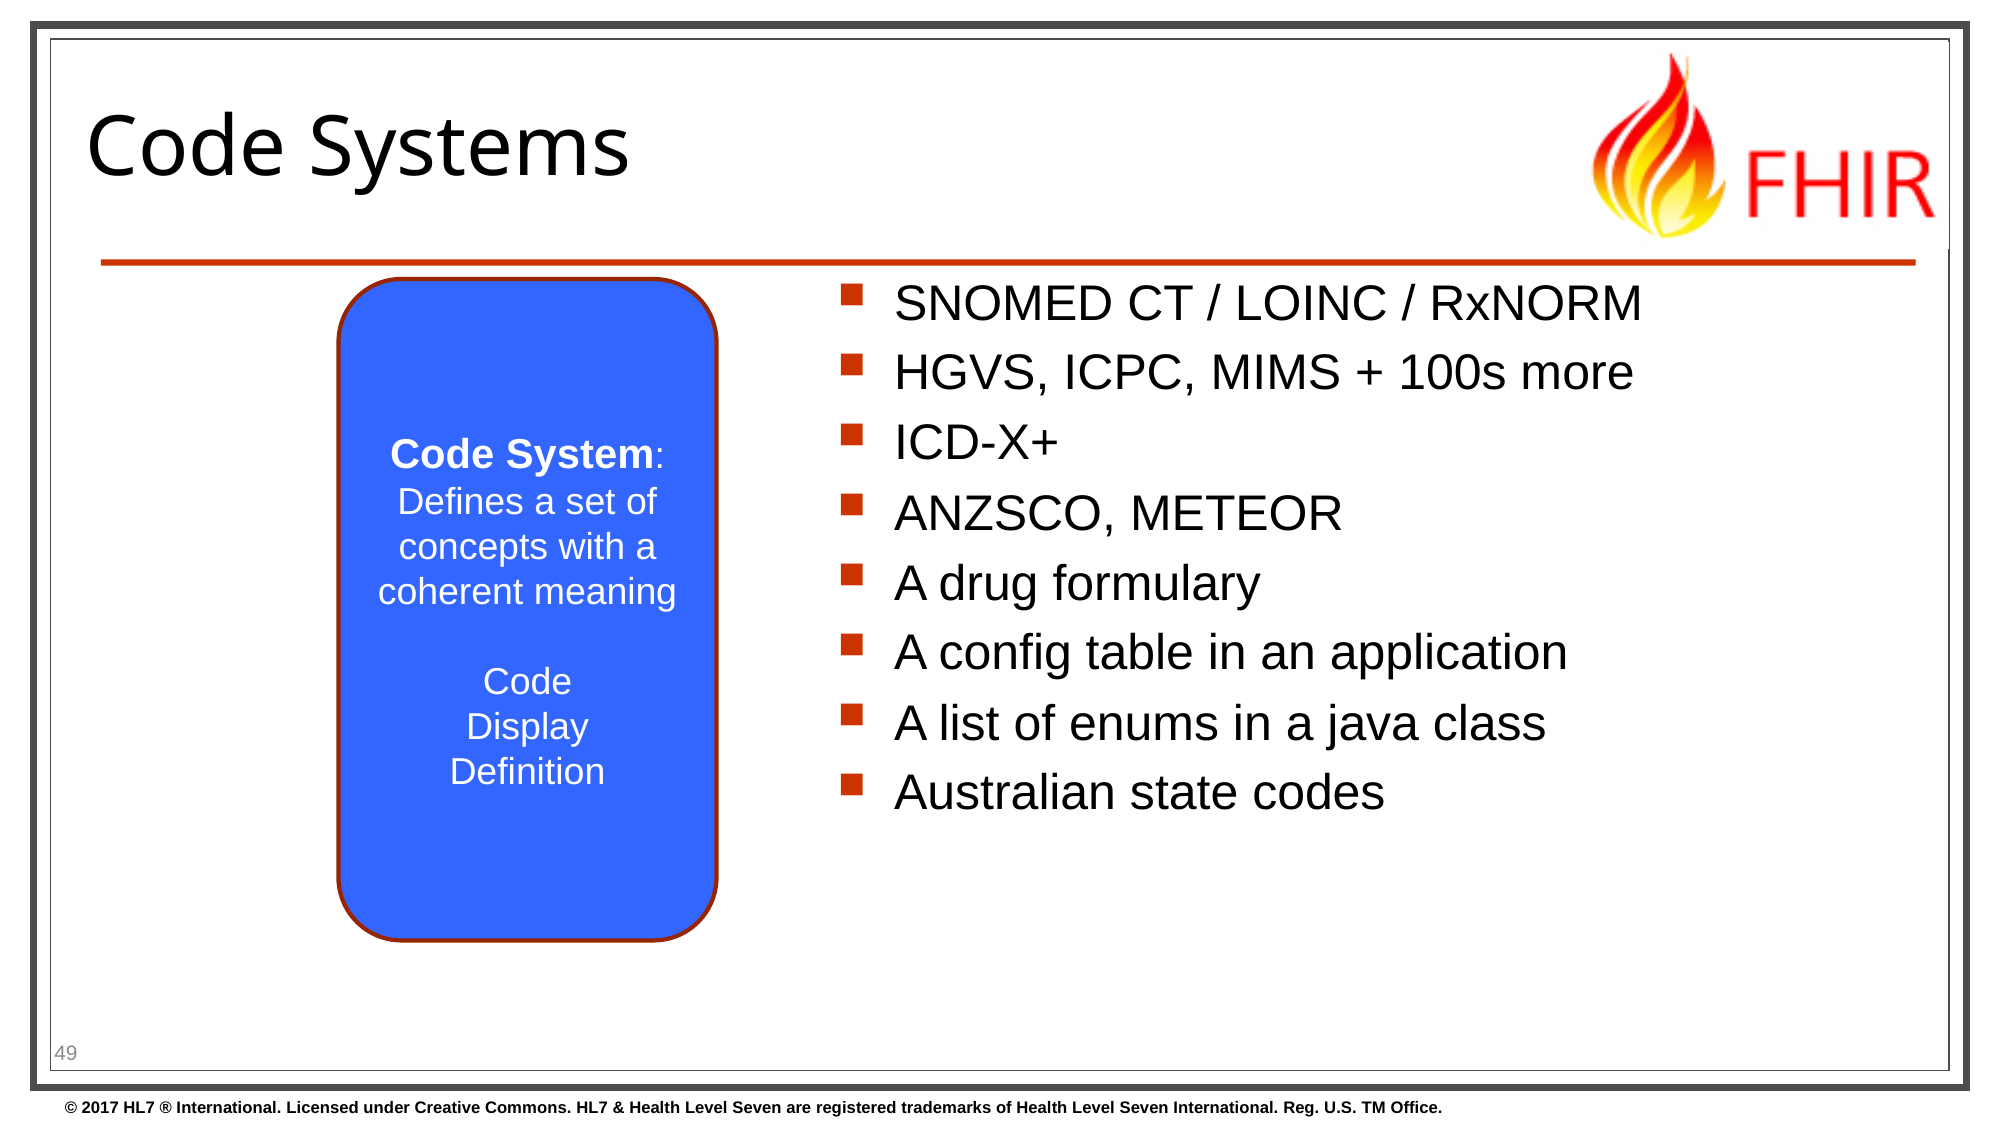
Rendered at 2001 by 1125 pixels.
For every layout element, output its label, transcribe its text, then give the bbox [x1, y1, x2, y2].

text_box Code System: Defines a set of concepts with a coherent meaning Code Display Definition [336, 276, 719, 943]
picture [1578, 42, 1949, 249]
slide_number 49 [39, 1034, 197, 1071]
list SNOMED CT / LOINC / RxNORM HGVS, ICPC, MIMS + 100s more ICD-X+ ANZSCO, METEOR A drug formulary A config table in an application A list of enums in a java class Australian state codes [822, 262, 1675, 1005]
title Code Systems [70, 54, 1504, 249]
